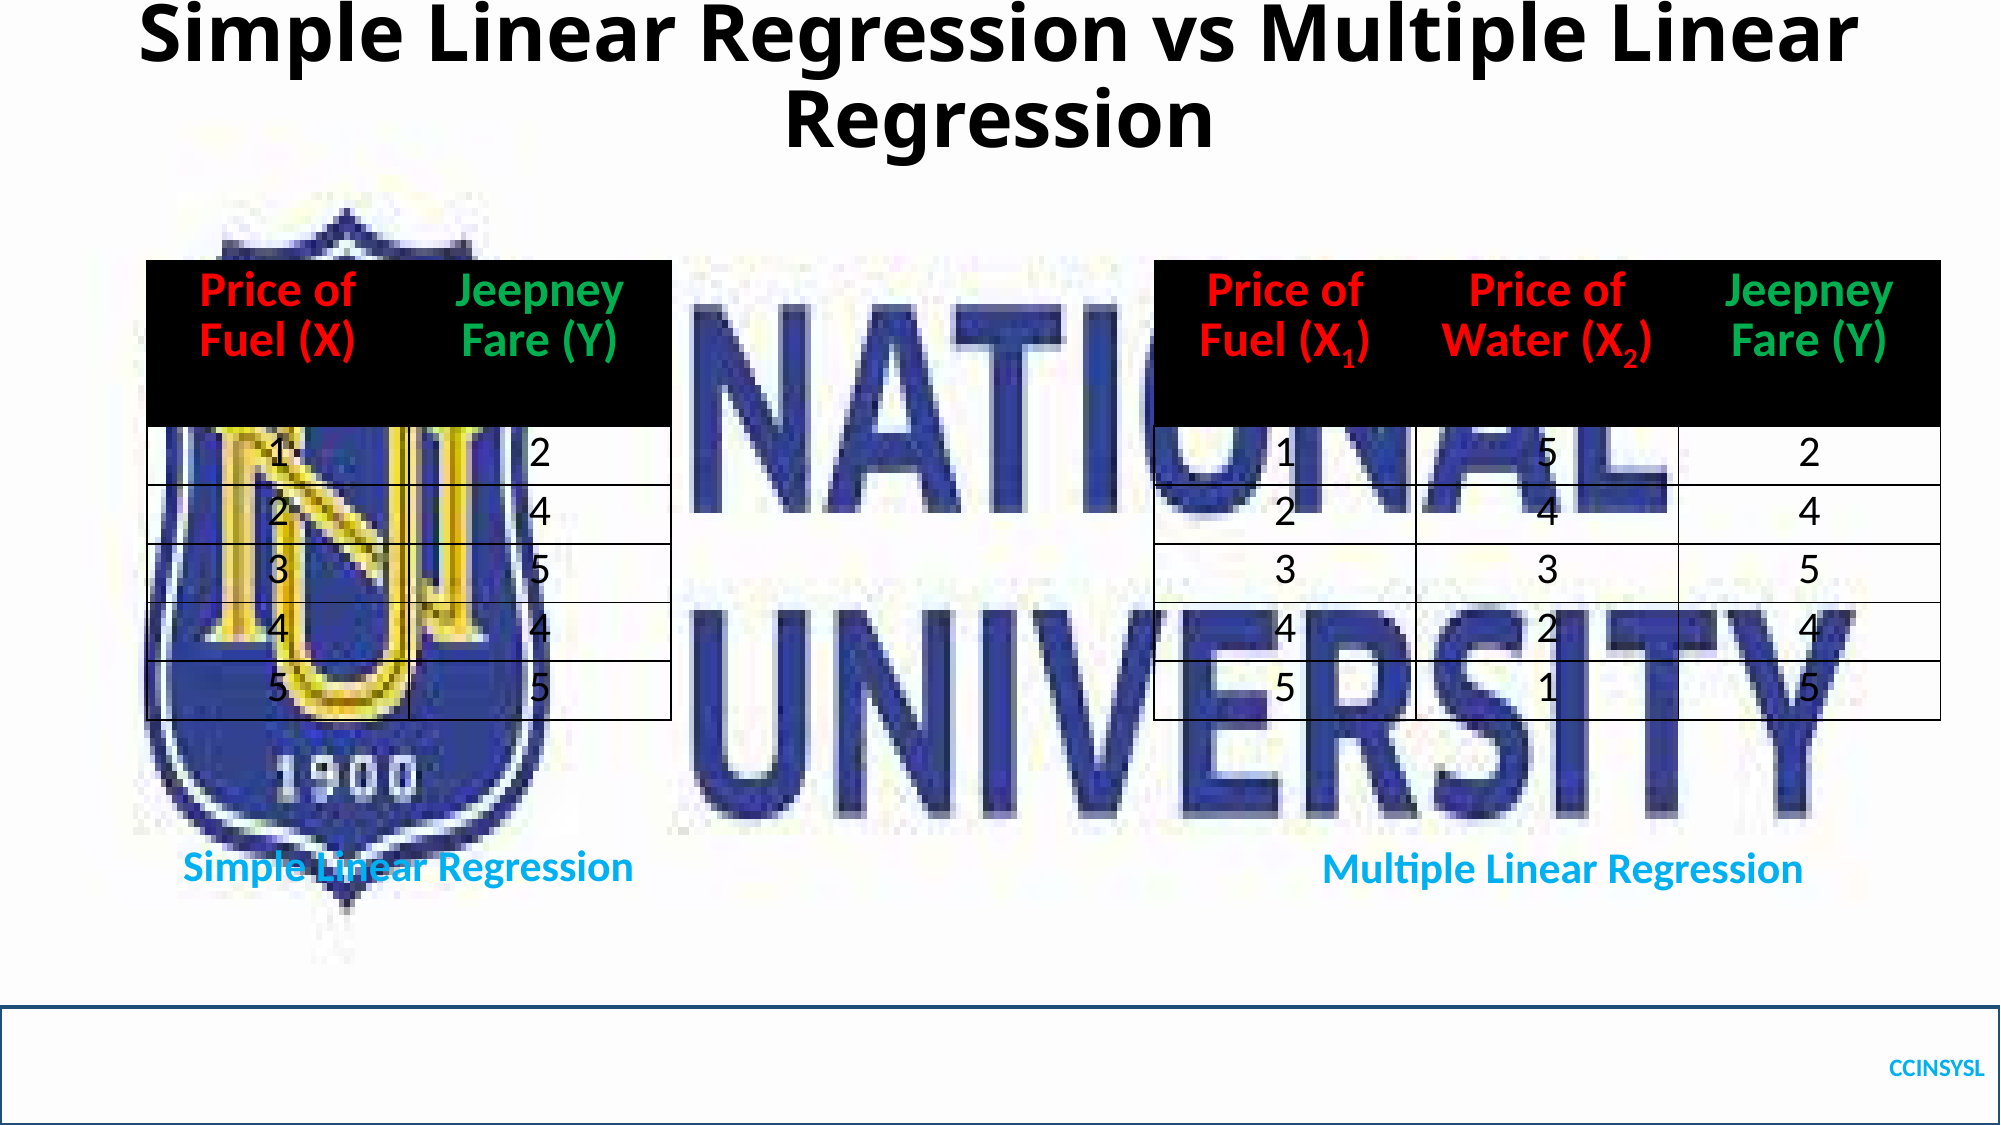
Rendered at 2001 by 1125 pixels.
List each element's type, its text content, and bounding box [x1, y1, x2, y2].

table_cell 5 [410, 662, 670, 719]
table_header Jeepney Fare (Y) [409, 261, 671, 425]
table_cell 1 [1417, 662, 1678, 719]
table_cell 5 [1155, 662, 1415, 719]
table_cell 2 [1155, 486, 1415, 543]
table_cell 2 [1417, 603, 1678, 660]
table_cell 5 [1679, 662, 1940, 719]
table_cell 4 [410, 603, 670, 660]
table_cell 4 [148, 603, 408, 660]
table_cell 2 [1679, 427, 1940, 484]
table_cell 5 [1679, 545, 1940, 602]
table_cell 4 [1679, 486, 1940, 543]
table_cell 2 [148, 486, 408, 543]
table_cell 3 [1155, 545, 1415, 602]
picture [0, 0, 2000, 1007]
table_cell 4 [410, 486, 670, 543]
title Simple Linear Regression vs Multiple Linear Regression [75, 53, 1925, 172]
table_cell 4 [1155, 603, 1415, 660]
table_cell 1 [1155, 427, 1415, 484]
text_box Simple Linear Regression [168, 829, 650, 898]
table_cell 4 [1417, 486, 1678, 543]
table_cell 5 [1417, 427, 1678, 484]
table_cell 1 [148, 427, 408, 484]
table_cell 3 [148, 545, 408, 602]
footer CCINSYSL [0, 1007, 2000, 1125]
table_cell 5 [148, 662, 408, 719]
text_box Multiple Linear Regression [1307, 832, 1820, 900]
table_header Price of Fuel (X1) [1155, 261, 1416, 425]
table_cell 5 [410, 545, 670, 602]
table_cell 3 [1417, 545, 1678, 602]
table_header Price of Fuel (X) [147, 261, 409, 425]
table_header Price of Water (X2) [1416, 261, 1678, 425]
table_header Jeepney Fare (Y) [1678, 261, 1940, 425]
table_cell 4 [1679, 603, 1940, 660]
table_cell 2 [410, 427, 670, 484]
